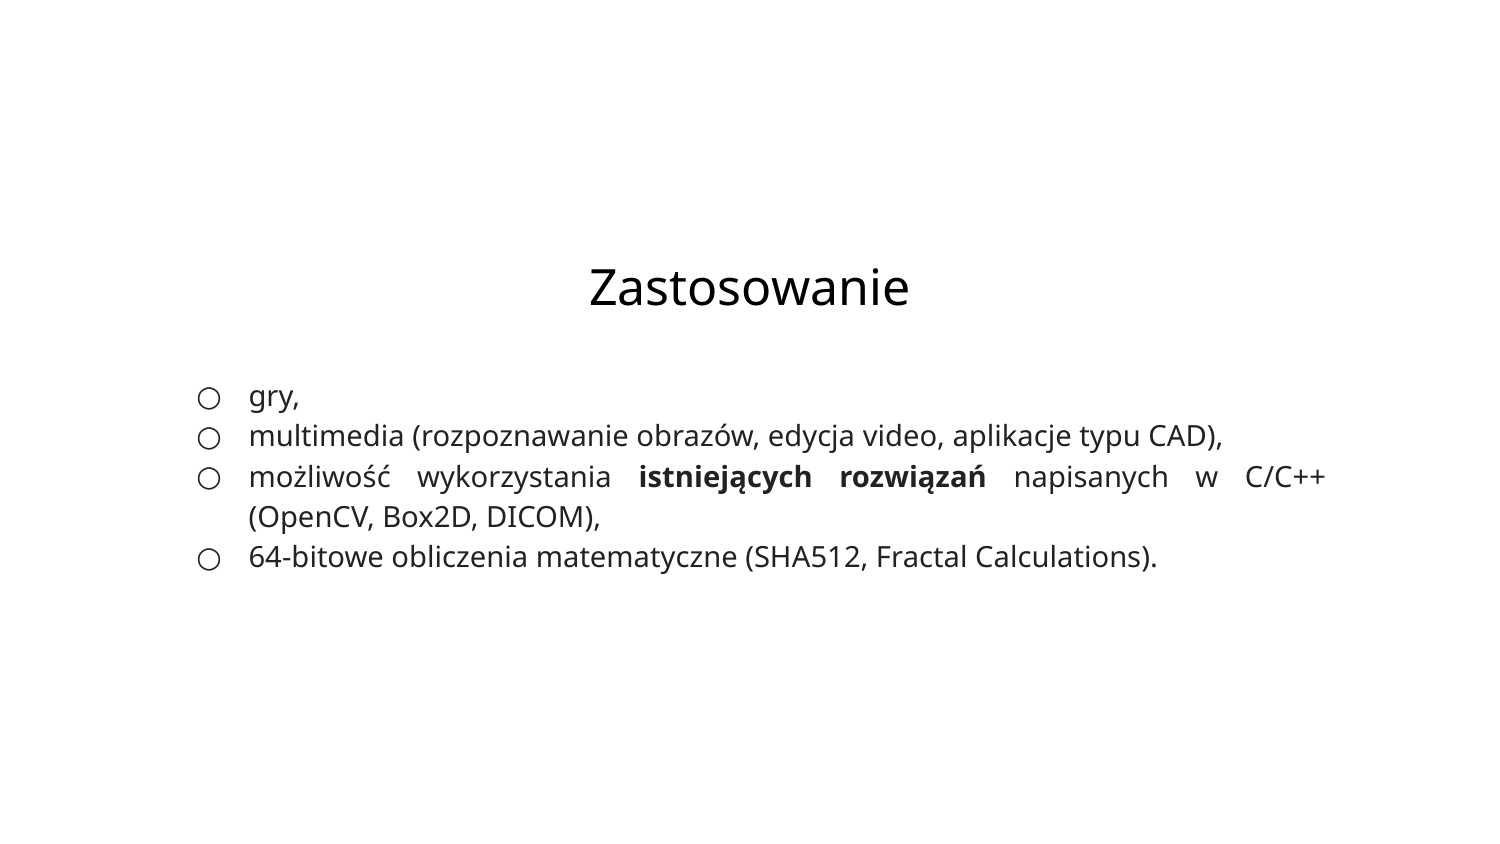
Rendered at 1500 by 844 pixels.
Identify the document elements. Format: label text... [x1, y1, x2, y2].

list Zastosowanie [118, 247, 1382, 324]
text_box gry, multimedia (rozpoznawanie obrazów, edycja video, aplikacje typu CAD), możliwość wykorzystania istniejących rozwiązań napisanych w C/C++ (OpenCV, Box2D, DICOM), 64-bitowe obliczenia matematyczne (SHA512, Fractal Calculations). [158, 357, 1342, 597]
